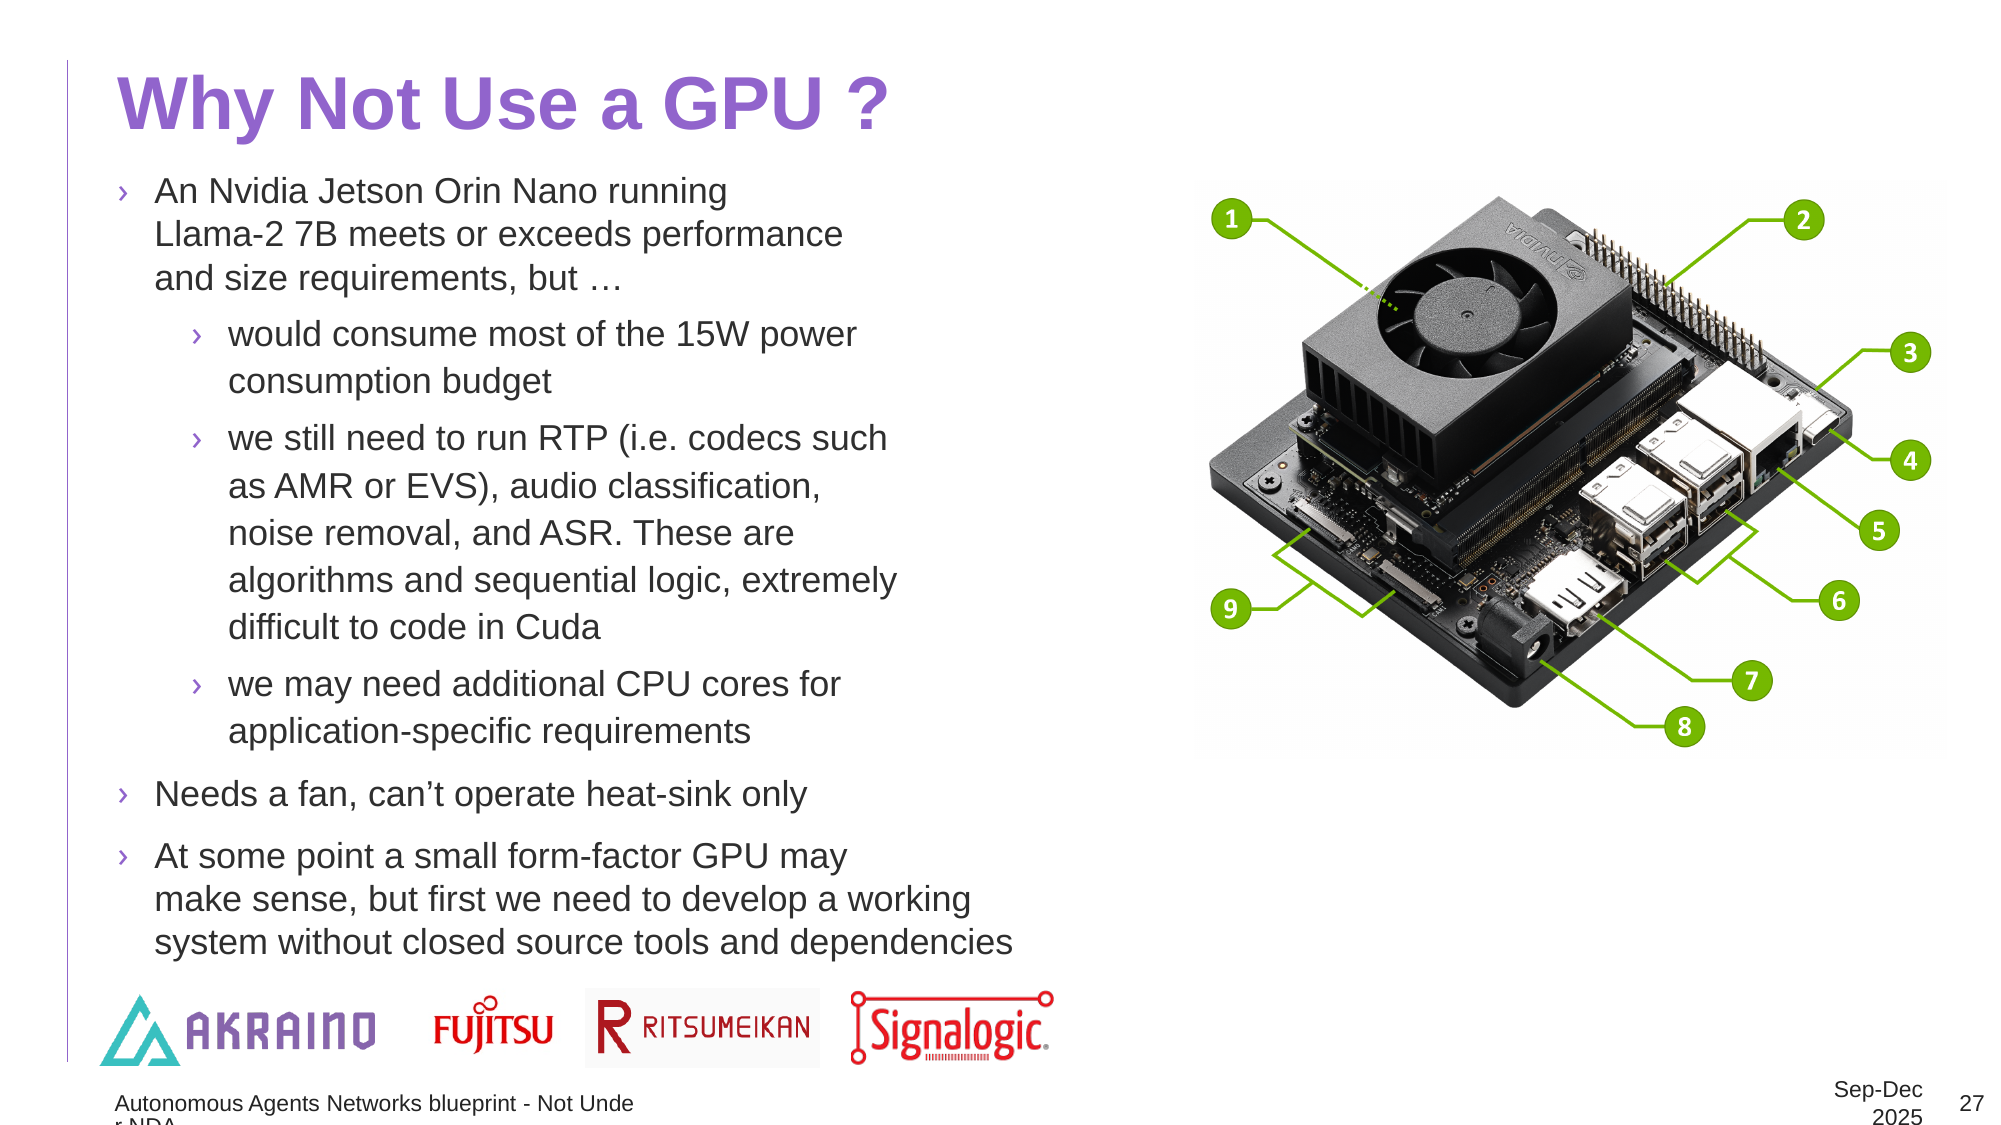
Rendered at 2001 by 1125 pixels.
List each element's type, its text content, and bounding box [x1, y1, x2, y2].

list An Nvidia Jetson Orin Nano running Llama-2 7B meets or exceeds performance and size requirements, but … would consume most of the 15W power consumption budget we still need to run RTP (i.e. codecs such as AMR or EVS), audio classification, noise removal, and ASR. These are algorithms and sequential logic, extremely difficult to code in Cuda we may need additional CPU cores for application-specific requirements Needs a fan, can’t operate heat-sink only At some point a small form-factor GPU may make sense, but first we need to develop a working system without closed source tools and dependencies [102, 160, 1956, 978]
picture [585, 988, 820, 1068]
picture [417, 977, 570, 1072]
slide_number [1802, 1080, 1939, 1125]
picture [1193, 180, 1947, 760]
title Why Not Use a GPU ? [102, 41, 1897, 160]
picture [851, 988, 1054, 1068]
picture [99, 994, 375, 1066]
footer Autonomous Agents Networks blueprint - Not Under NDA [99, 1080, 653, 1125]
slide_number 27 [1939, 1080, 2000, 1125]
